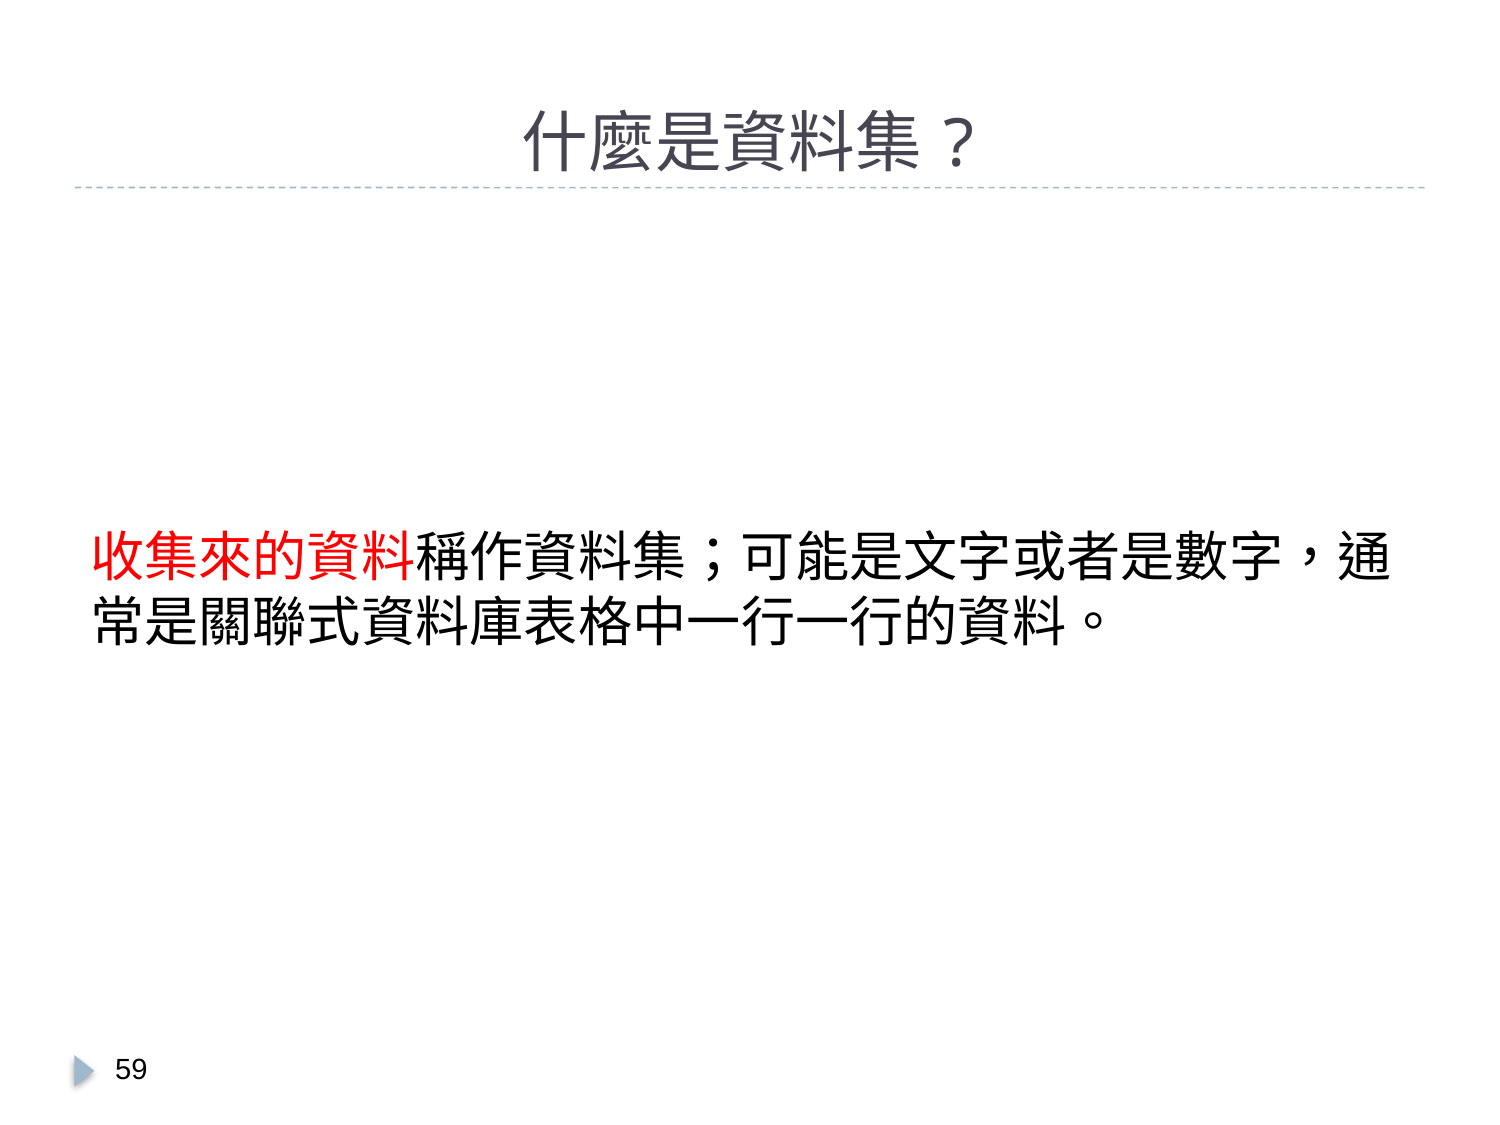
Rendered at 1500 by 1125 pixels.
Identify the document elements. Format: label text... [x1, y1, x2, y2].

slide_number 58 [100, 1042, 426, 1103]
list 收集來的資料稱作資料集；可能是文字或者是數字，通常是關聯式資料庫表格中一行一行的資料。 [75, 515, 1425, 1010]
title 什麼是資料集? [75, 24, 1425, 188]
